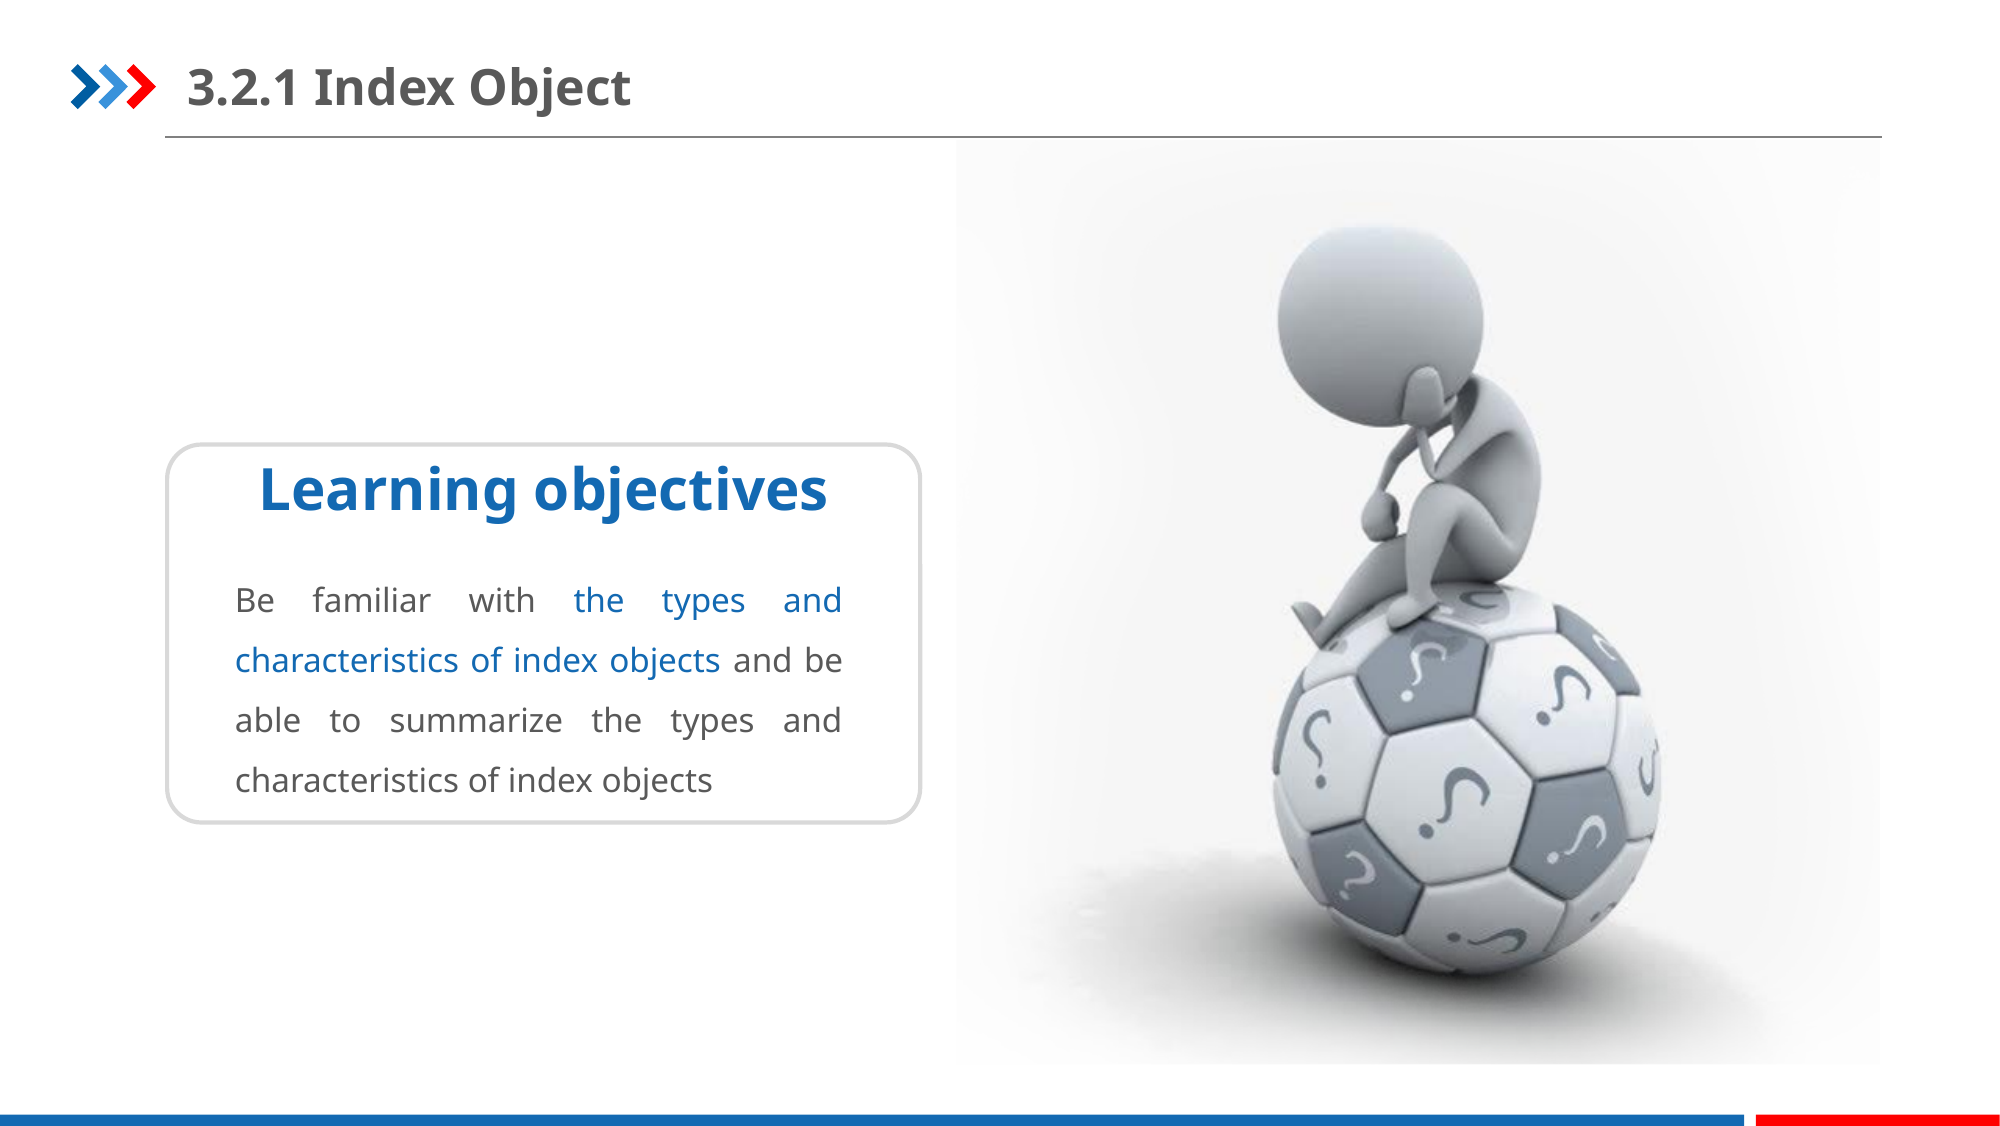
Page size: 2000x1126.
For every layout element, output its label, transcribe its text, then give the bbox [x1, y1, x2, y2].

text_box 3.2.1 Index Object [187, 43, 870, 127]
text_box Learning objectives [167, 444, 921, 530]
text_box Be familiar with the types and characteristics of index objects and be able to summarize the types and characteristics of index objects [220, 552, 859, 807]
text_box [165, 467, 923, 825]
picture [954, 140, 1881, 1066]
